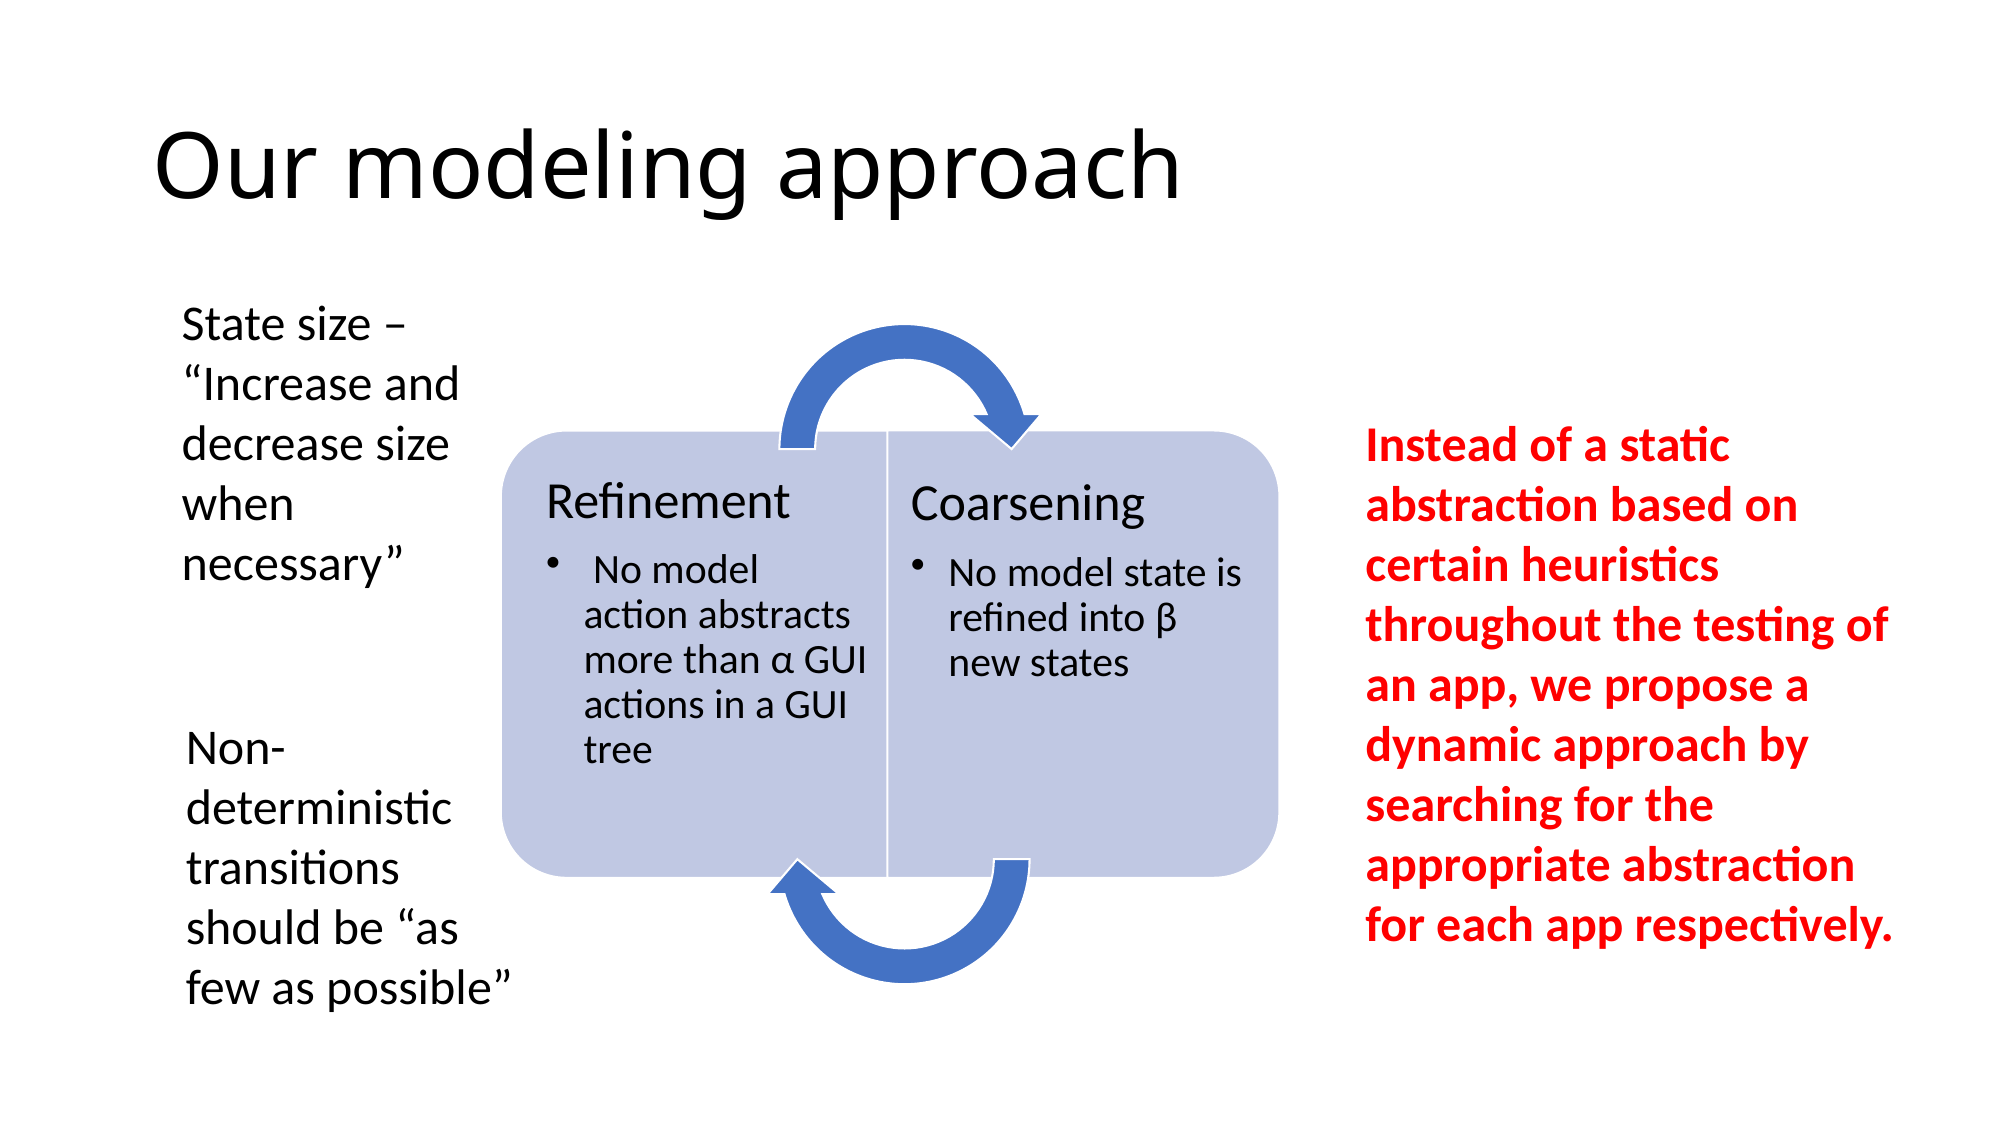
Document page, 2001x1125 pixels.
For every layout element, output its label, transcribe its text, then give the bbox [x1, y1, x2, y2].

text_box State size – “Increase and decrease size when necessary” [166, 283, 484, 598]
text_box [220, 306, 1588, 1003]
text_box Instead of a static abstraction based on certain heuristics throughout the testing of an app, we propose a dynamic approach by searching for the appropriate abstraction for each app respectively. [1588, 404, 1934, 959]
title Our modeling approach [137, 59, 1863, 278]
text_box Non-deterministic transitions should be “as few as possible” [96, 706, 555, 1022]
